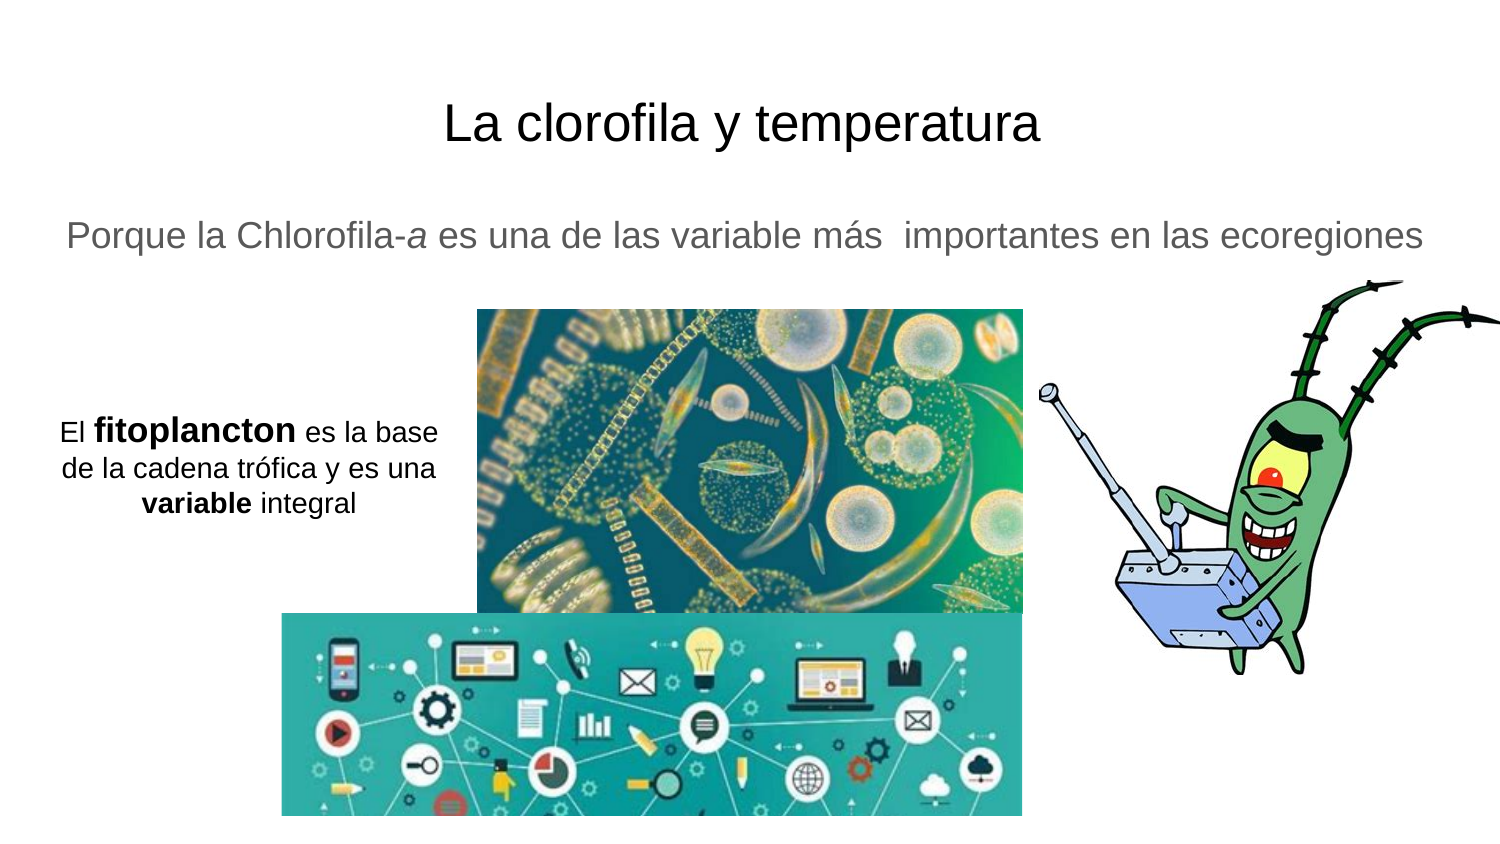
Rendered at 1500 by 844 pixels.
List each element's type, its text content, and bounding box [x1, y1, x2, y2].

text_box El fitoplancton es la base de la cadena trófica y es una variable integral [38, 392, 461, 535]
list Porque la Chlorofila-a es una de las variable más importantes en las ecoregiones [51, 189, 1449, 750]
picture [1038, 280, 1500, 675]
picture [281, 309, 1023, 816]
picture [477, 309, 485, 322]
title La clorofila y temperatura [51, 72, 1449, 167]
